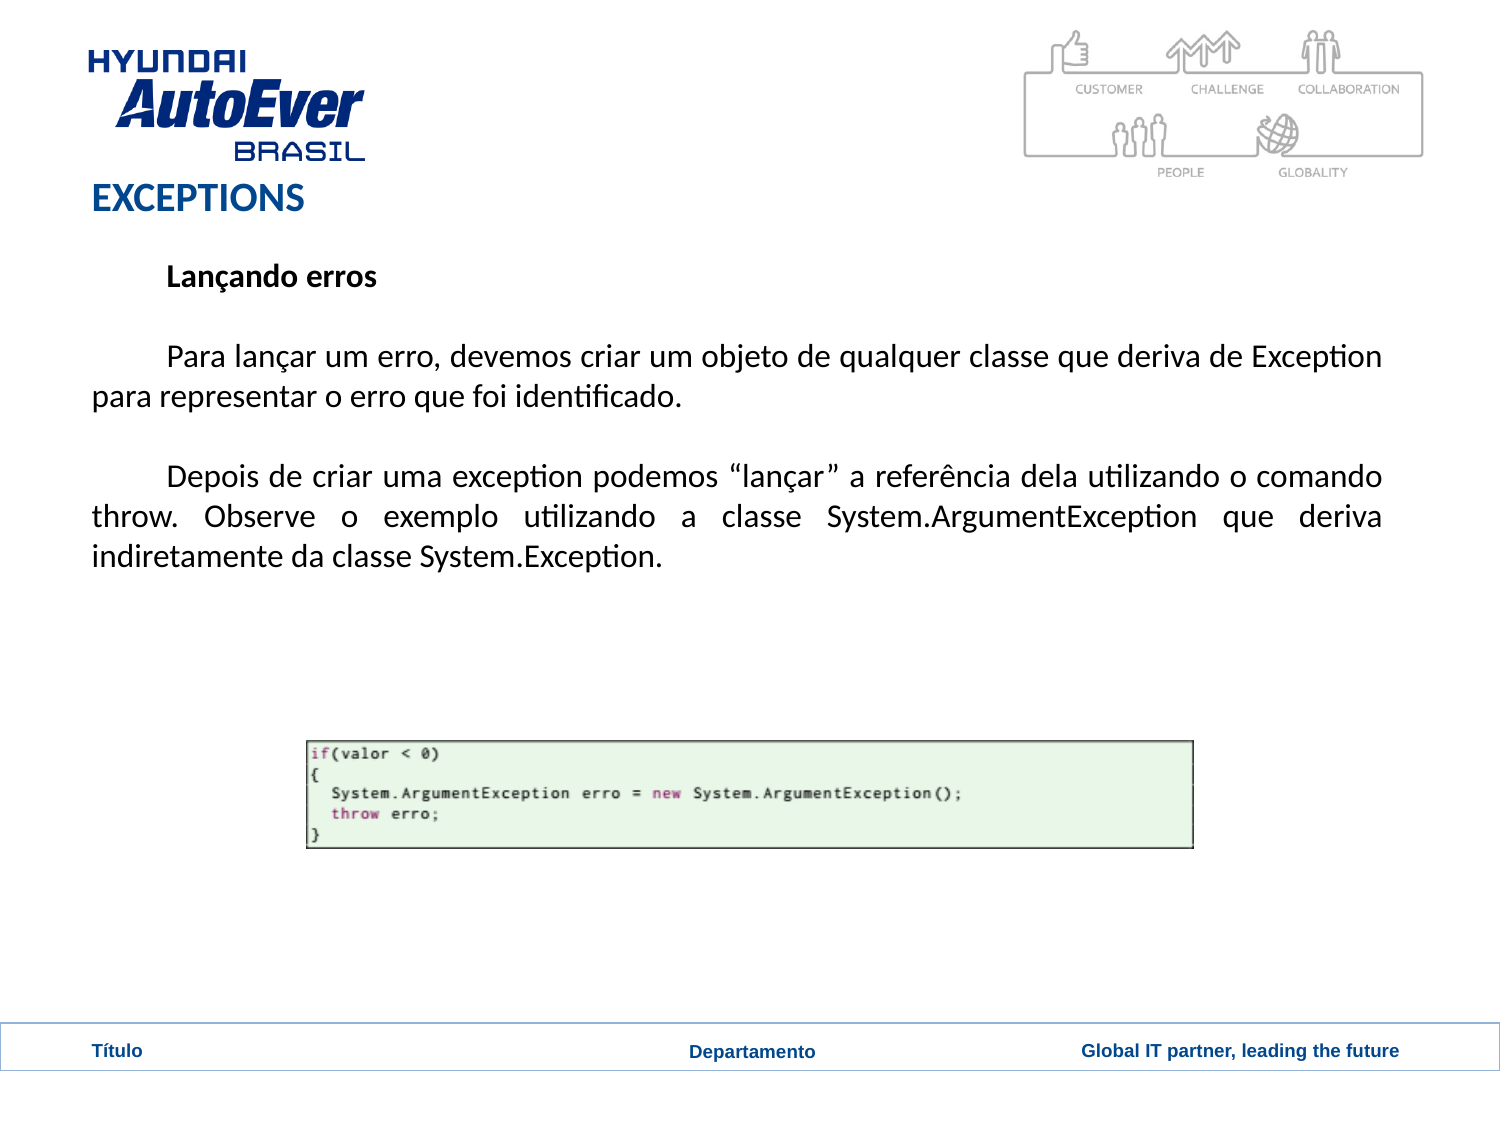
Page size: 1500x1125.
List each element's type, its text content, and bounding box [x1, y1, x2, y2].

list Lançando erros Para lançar um erro, devemos criar um objeto de qualquer classe que deriva de Exception para representar o erro que foi identificado. Depois de criar uma exception podemos “lançar” a referência dela utilizando o comando throw. Observe o exemplo utilizando a classe System.ArgumentException que deriva indiretamente da classe System.Exception. [76, 207, 1400, 1009]
picture [1022, 23, 1424, 185]
title EXCEPTIONS [76, 169, 999, 207]
picture [88, 50, 349, 78]
picture [305, 740, 1194, 849]
picture [115, 79, 365, 161]
